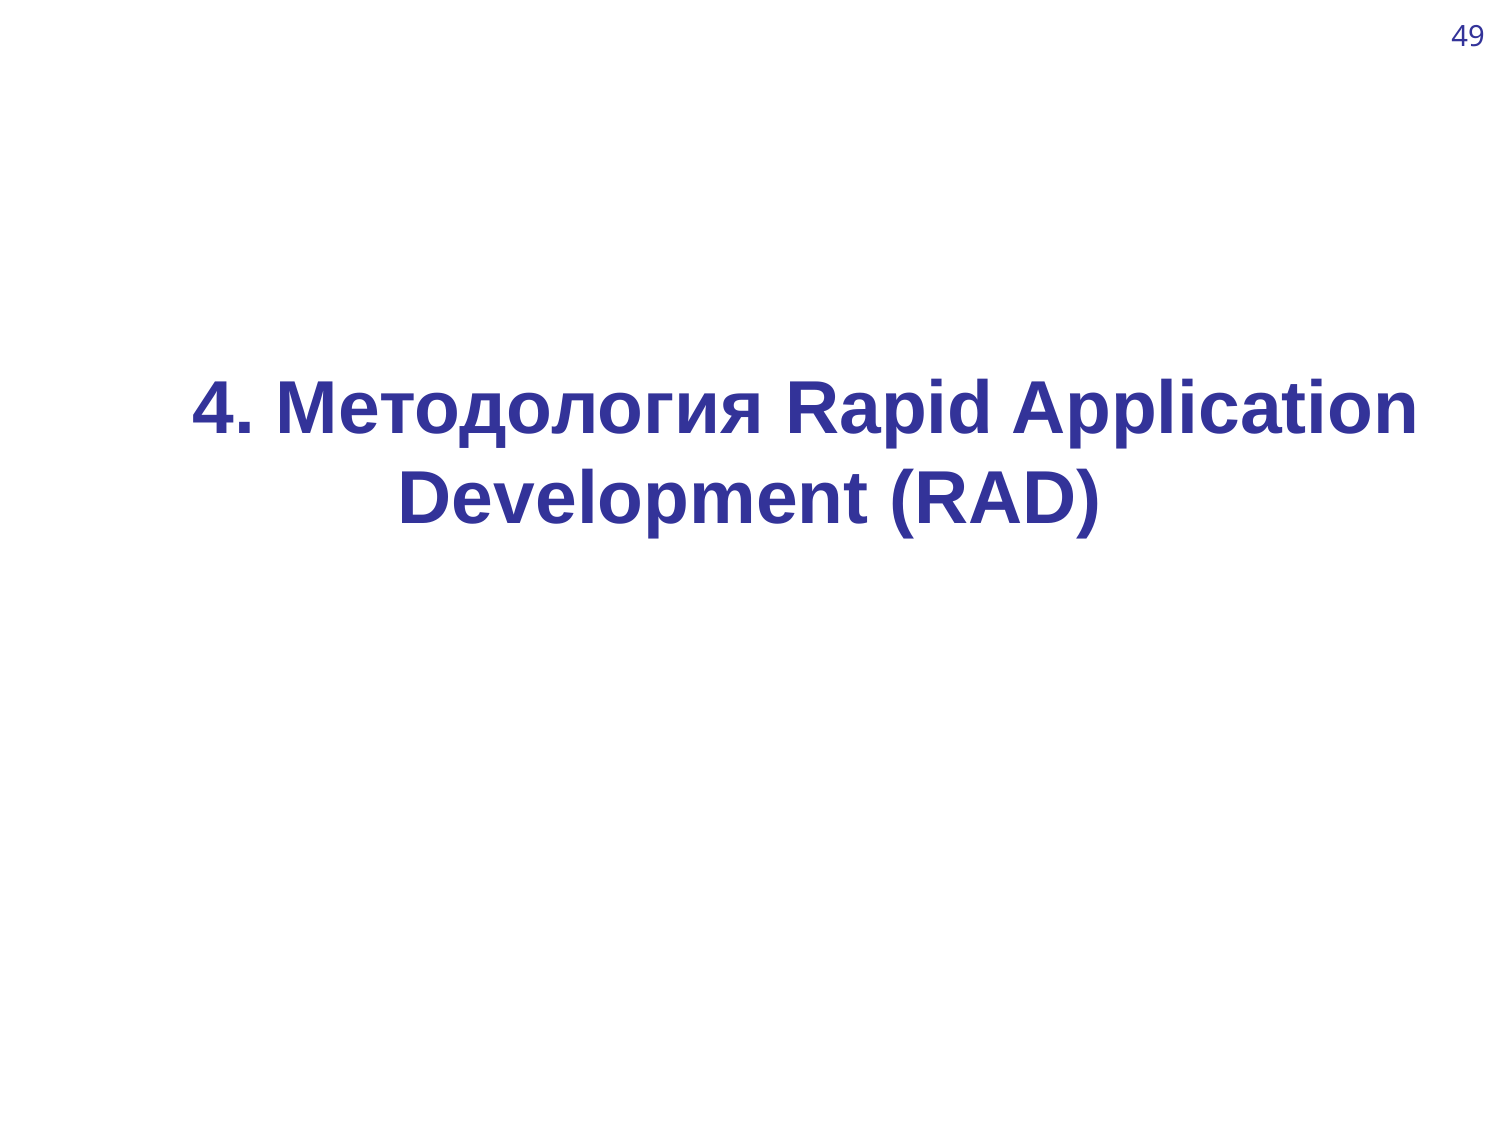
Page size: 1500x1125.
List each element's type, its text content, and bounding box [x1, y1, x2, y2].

slide_number 49 [1299, 0, 1500, 75]
text_box 4. Методология Rapid Application Development (RAD) [0, 349, 1500, 547]
